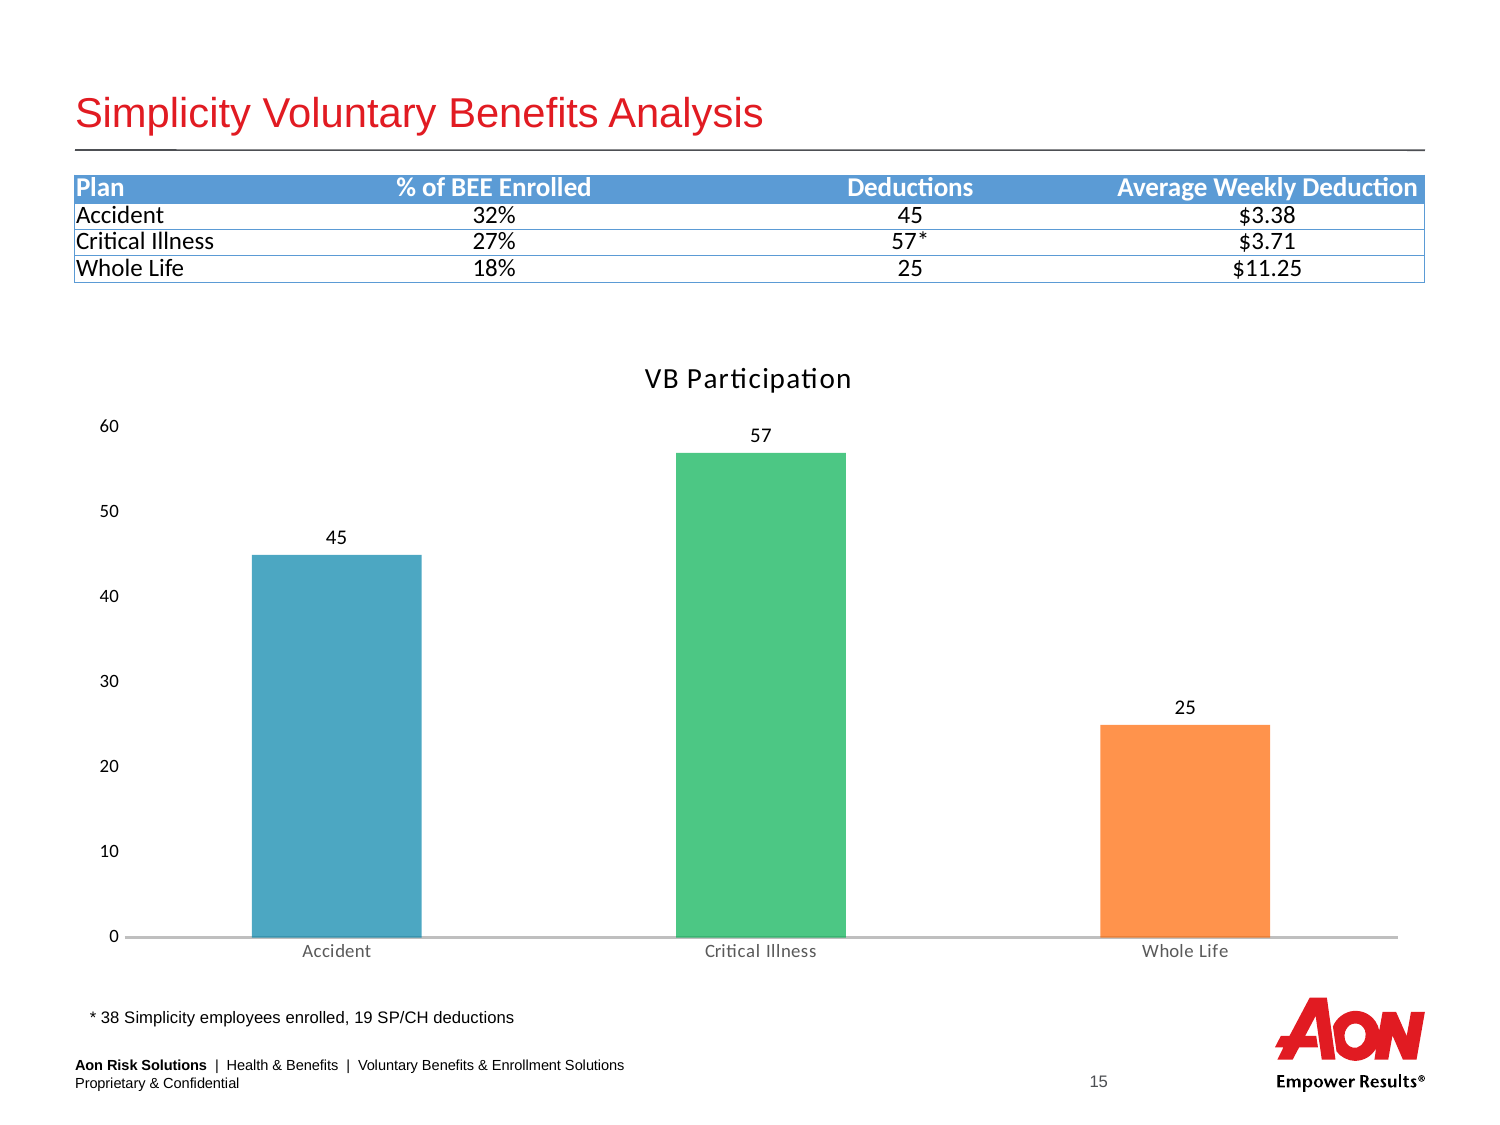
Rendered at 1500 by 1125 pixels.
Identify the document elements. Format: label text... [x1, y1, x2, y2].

table_header Average Weekly Deduction [1110, 176, 1424, 203]
table_cell Whole Life [75, 256, 277, 282]
table_cell 18% [277, 256, 711, 282]
table_cell 27% [277, 230, 711, 255]
table_cell $3.38 [1110, 204, 1424, 229]
table_cell 45 [711, 204, 1110, 229]
text_box * 38 Simplicity employees enrolled, 19 SP/CH deductions [74, 999, 738, 1035]
table_cell Critical Illness [75, 230, 277, 255]
title Simplicity Voluntary Benefits Analysis [74, 49, 1426, 136]
table_header % of BEE Enrolled [277, 176, 711, 203]
table_header Deductions [711, 176, 1110, 203]
table_cell 25 [711, 256, 1110, 282]
table_cell $11.25 [1110, 256, 1424, 282]
table_cell Accident [75, 204, 277, 229]
table_cell 57* [711, 230, 1110, 255]
table_header Plan [75, 176, 277, 203]
table_cell $3.71 [1110, 230, 1424, 255]
chart [72, 337, 1425, 976]
table_cell 32% [277, 204, 711, 229]
